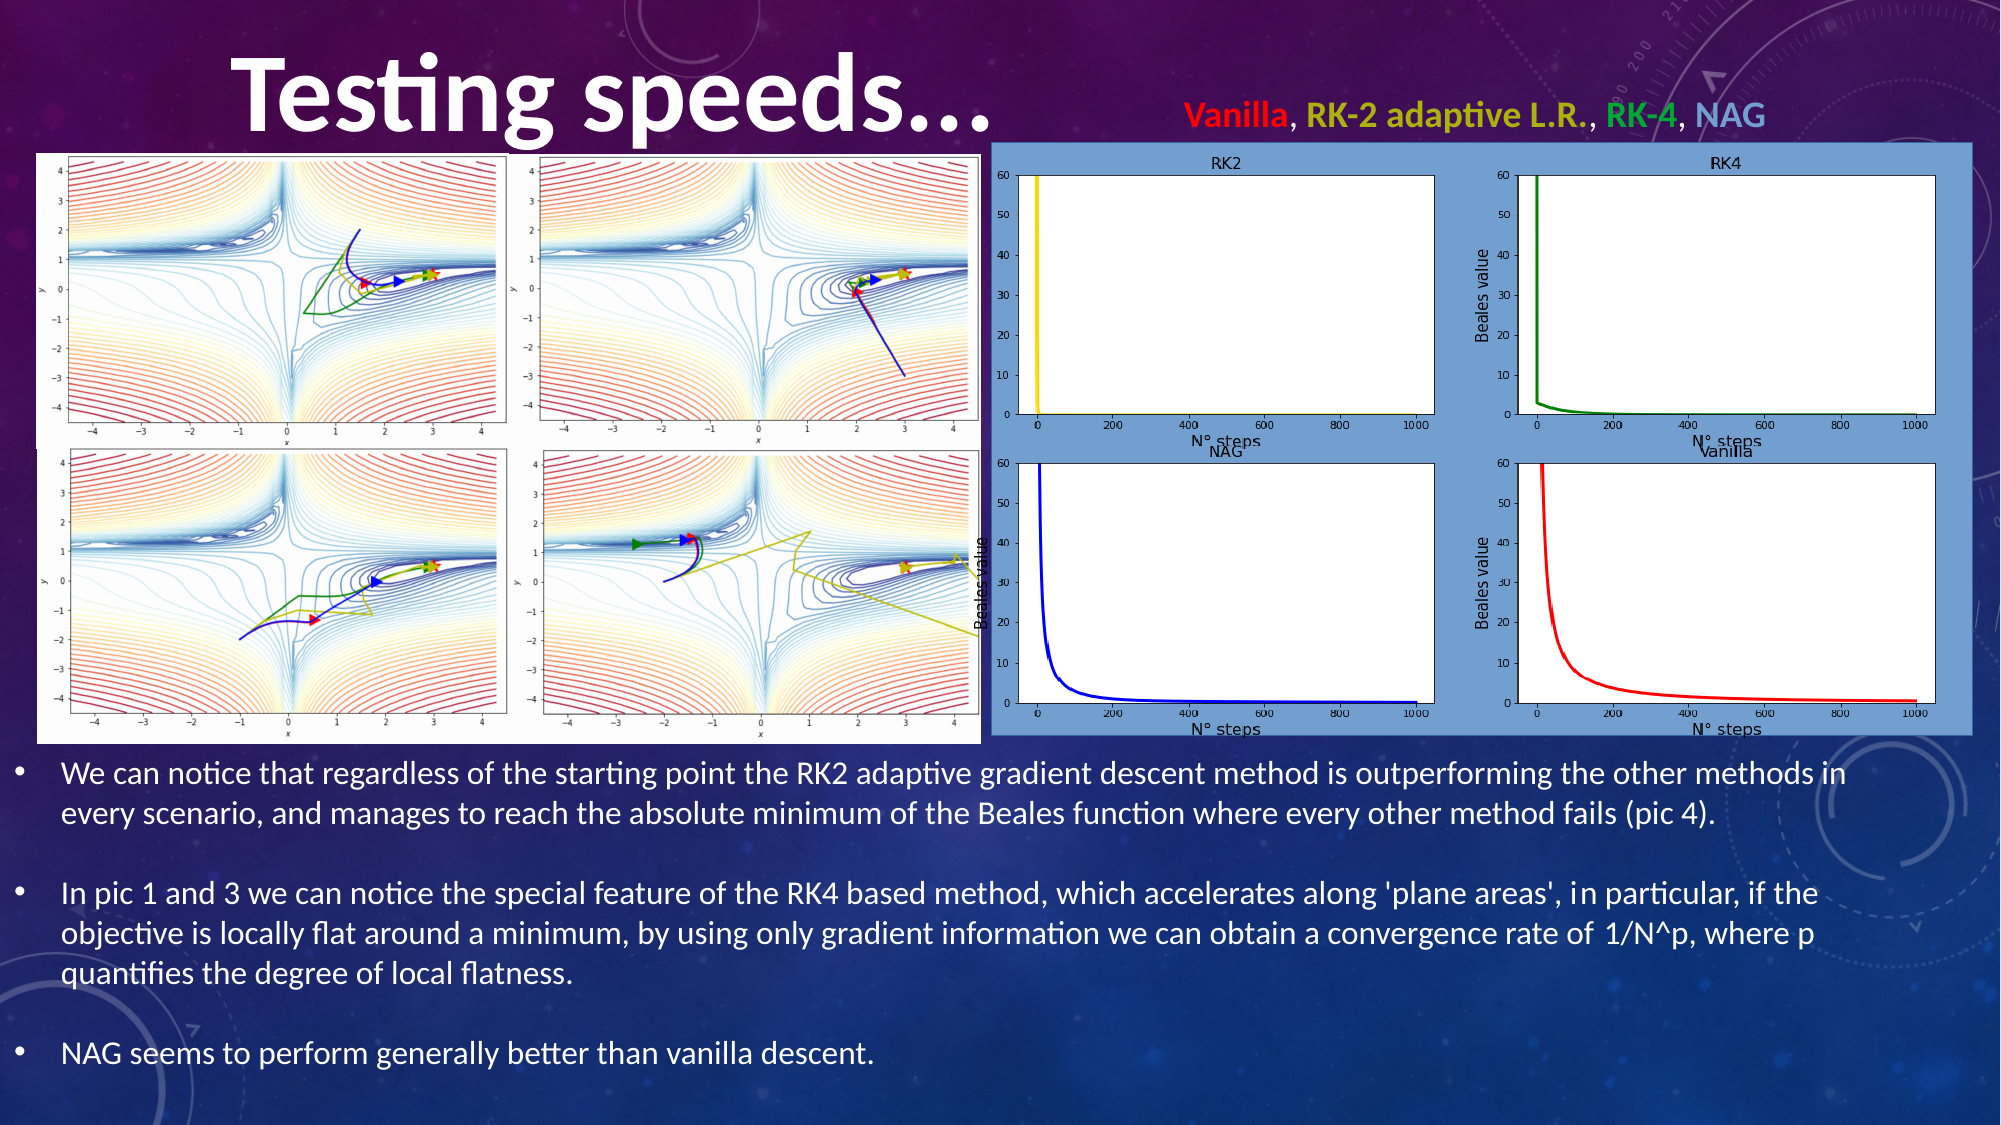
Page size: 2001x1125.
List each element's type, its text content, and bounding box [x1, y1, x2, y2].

text_box Vanilla, RK-2 adaptive L.R., RK-4, NAG [1169, 82, 2000, 143]
text_box We can notice that regardless of the starting point the RK2 adaptive gradient descent method is outperforming the other methods in every scenario, and manages to reach the absolute minimum of the Beales function where every other method fails (pic 4). In pic 1 and 3 we can notice the special feature of the RK4 based method, which accelerates along 'plane areas', in particular, if the objective is locally flat around a minimum, by using only gradient information we can obtain a convergence rate of 1/N^p, where p quantifies the degree of local flatness. NAG seems to perform generally better than vanilla descent. [0, 744, 1937, 1079]
text_box Testing speeds... [33, 11, 1193, 155]
text_box [991, 142, 1973, 736]
picture [0, 0, 2001, 1125]
